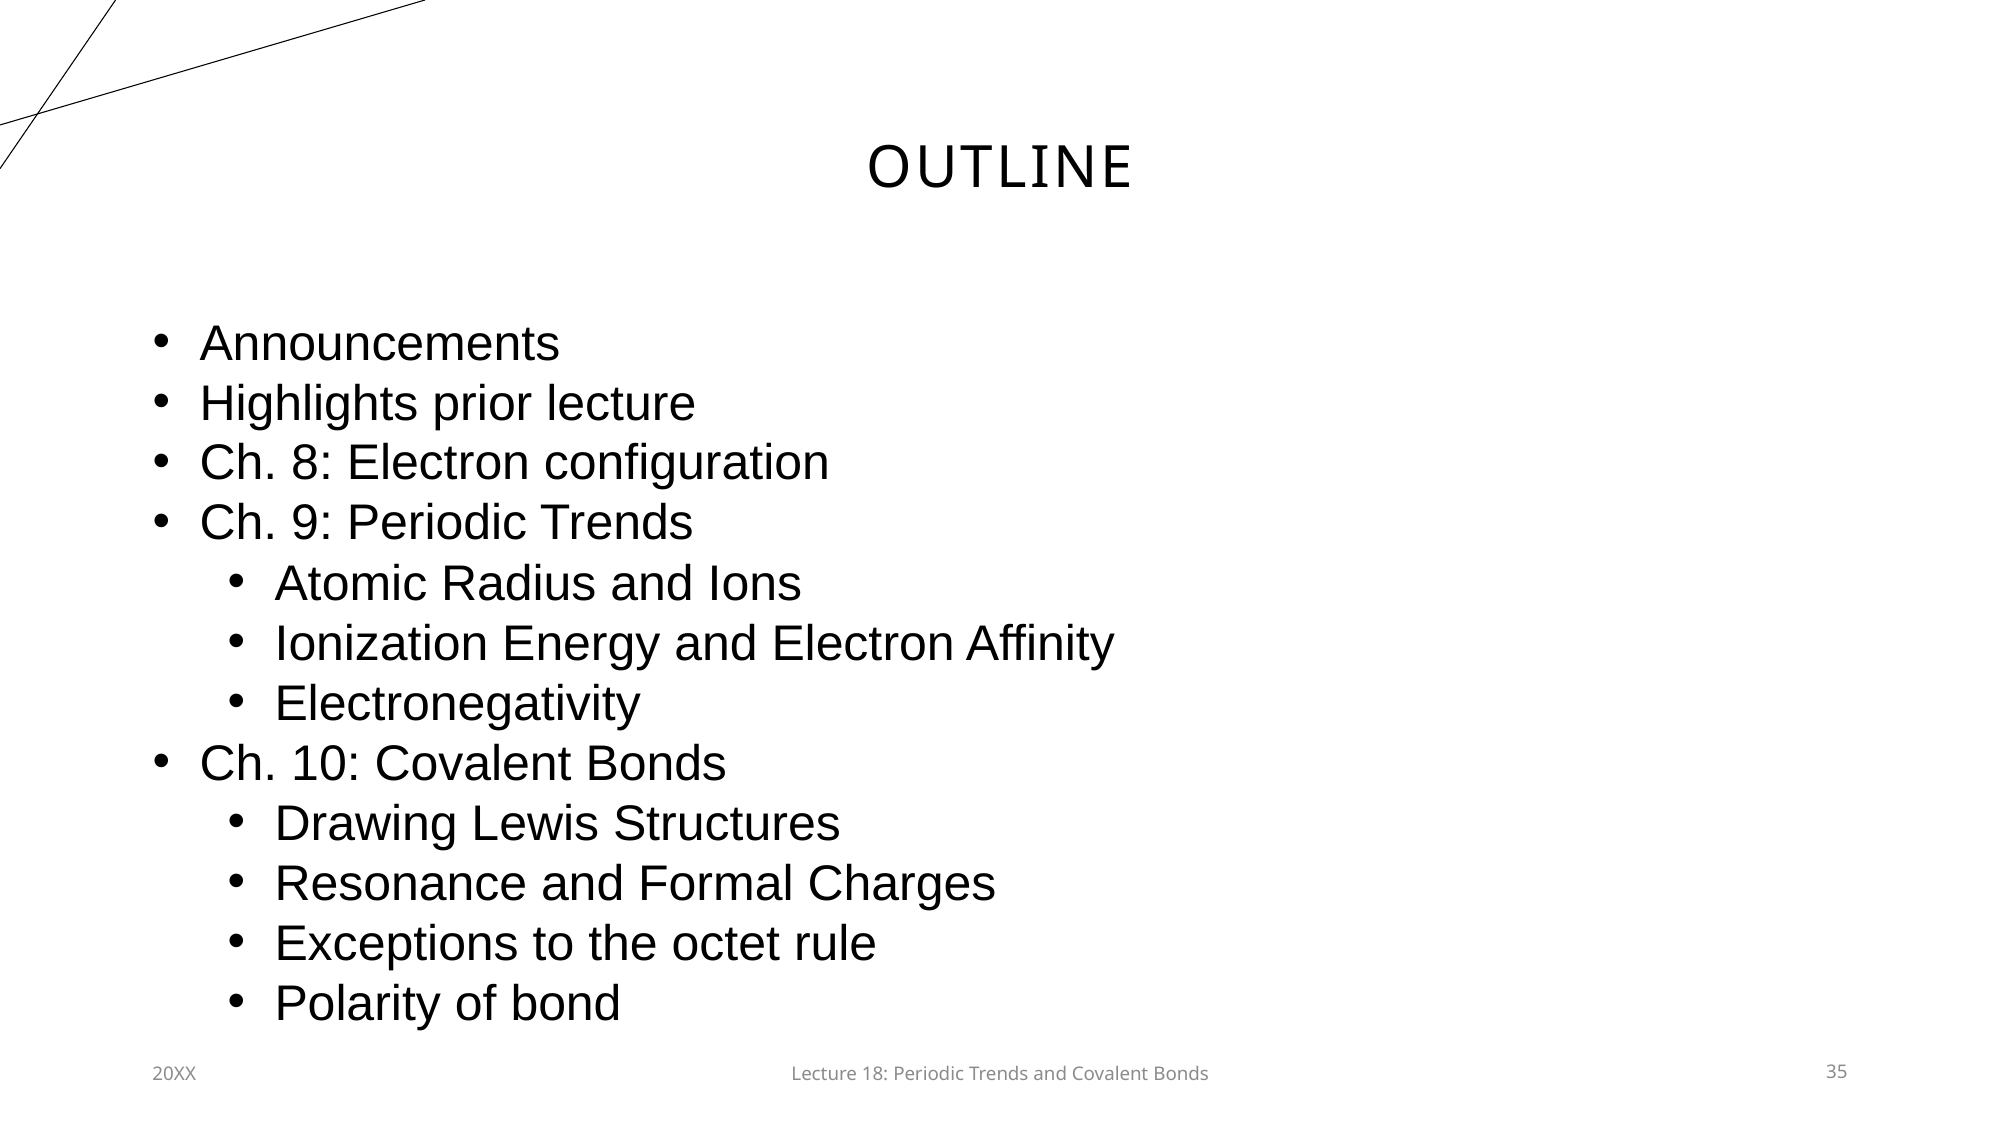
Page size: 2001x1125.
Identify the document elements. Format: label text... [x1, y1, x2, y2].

footer Lecture 18: Periodic Trends and Covalent Bonds​ [662, 1042, 1338, 1103]
title Outline [137, 59, 1863, 278]
text_box Announcements Highlights prior lecture Ch. 8: Electron configuration Ch. 9: Periodic Trends Atomic Radius and Ions Ionization Energy and Electron Affinity Electronegativity Ch. 10: Covalent Bonds Drawing Lewis Structures Resonance and Formal Charges Exceptions to the octet rule Polarity of bond [137, 302, 1858, 1038]
slide_number 20XX [137, 1042, 588, 1103]
slide_number 35 [1412, 1042, 1863, 1103]
